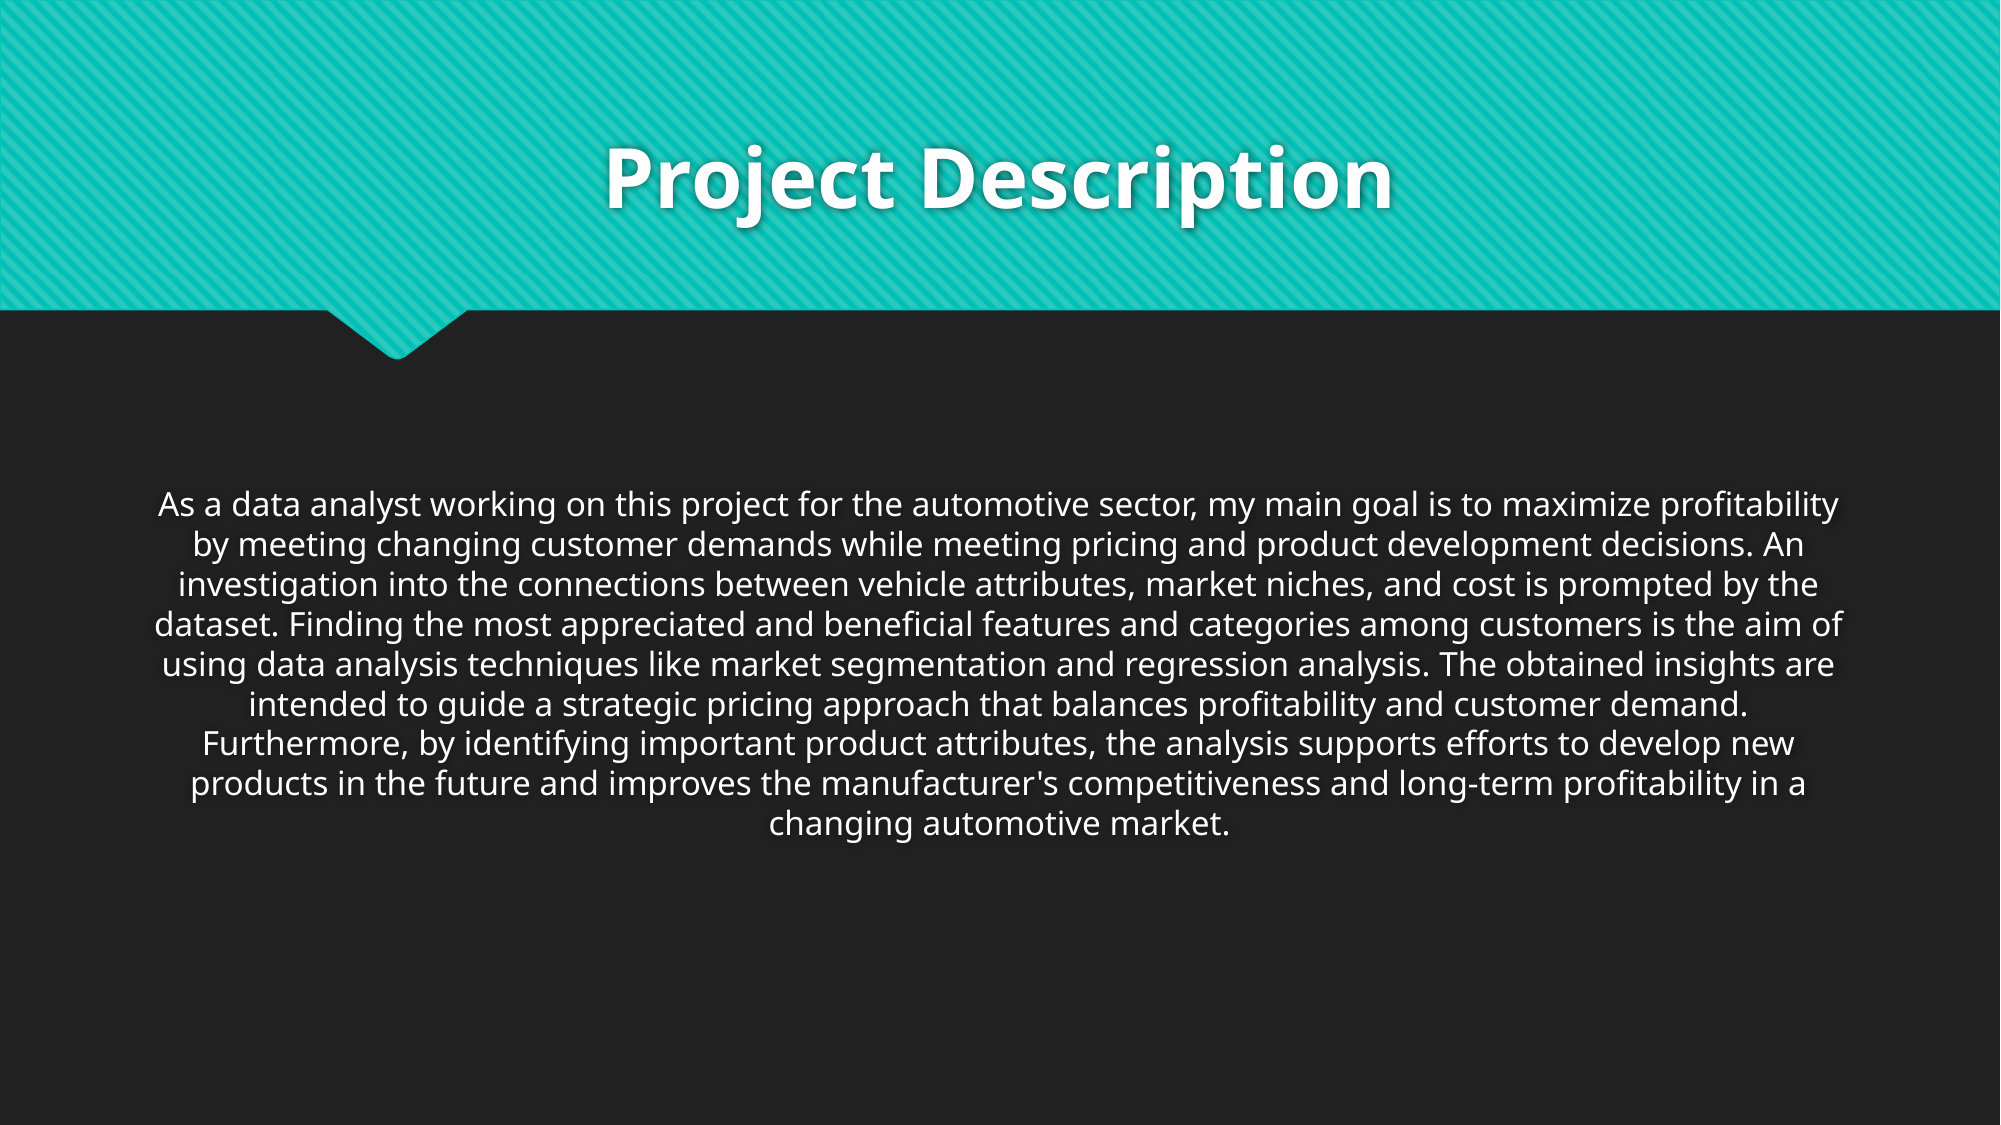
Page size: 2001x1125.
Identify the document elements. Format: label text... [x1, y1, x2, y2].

title Project Description [132, 73, 1868, 233]
list As a data analyst working on this project for the automotive sector, my main goal is to maximize profitability by meeting changing customer demands while meeting pricing and product development decisions. An investigation into the connections between vehicle attributes, market niches, and cost is prompted by the dataset. Finding the most appreciated and beneficial features and categories among customers is the aim of using data analysis techniques like market segmentation and regression analysis. The obtained insights are intended to guide a strategic pricing approach that balances profitability and customer demand. Furthermore, by identifying important product attributes, the analysis supports efforts to develop new products in the future and improves the manufacturer's competitiveness and long-term profitability in a changing automotive market. [134, 364, 1866, 962]
